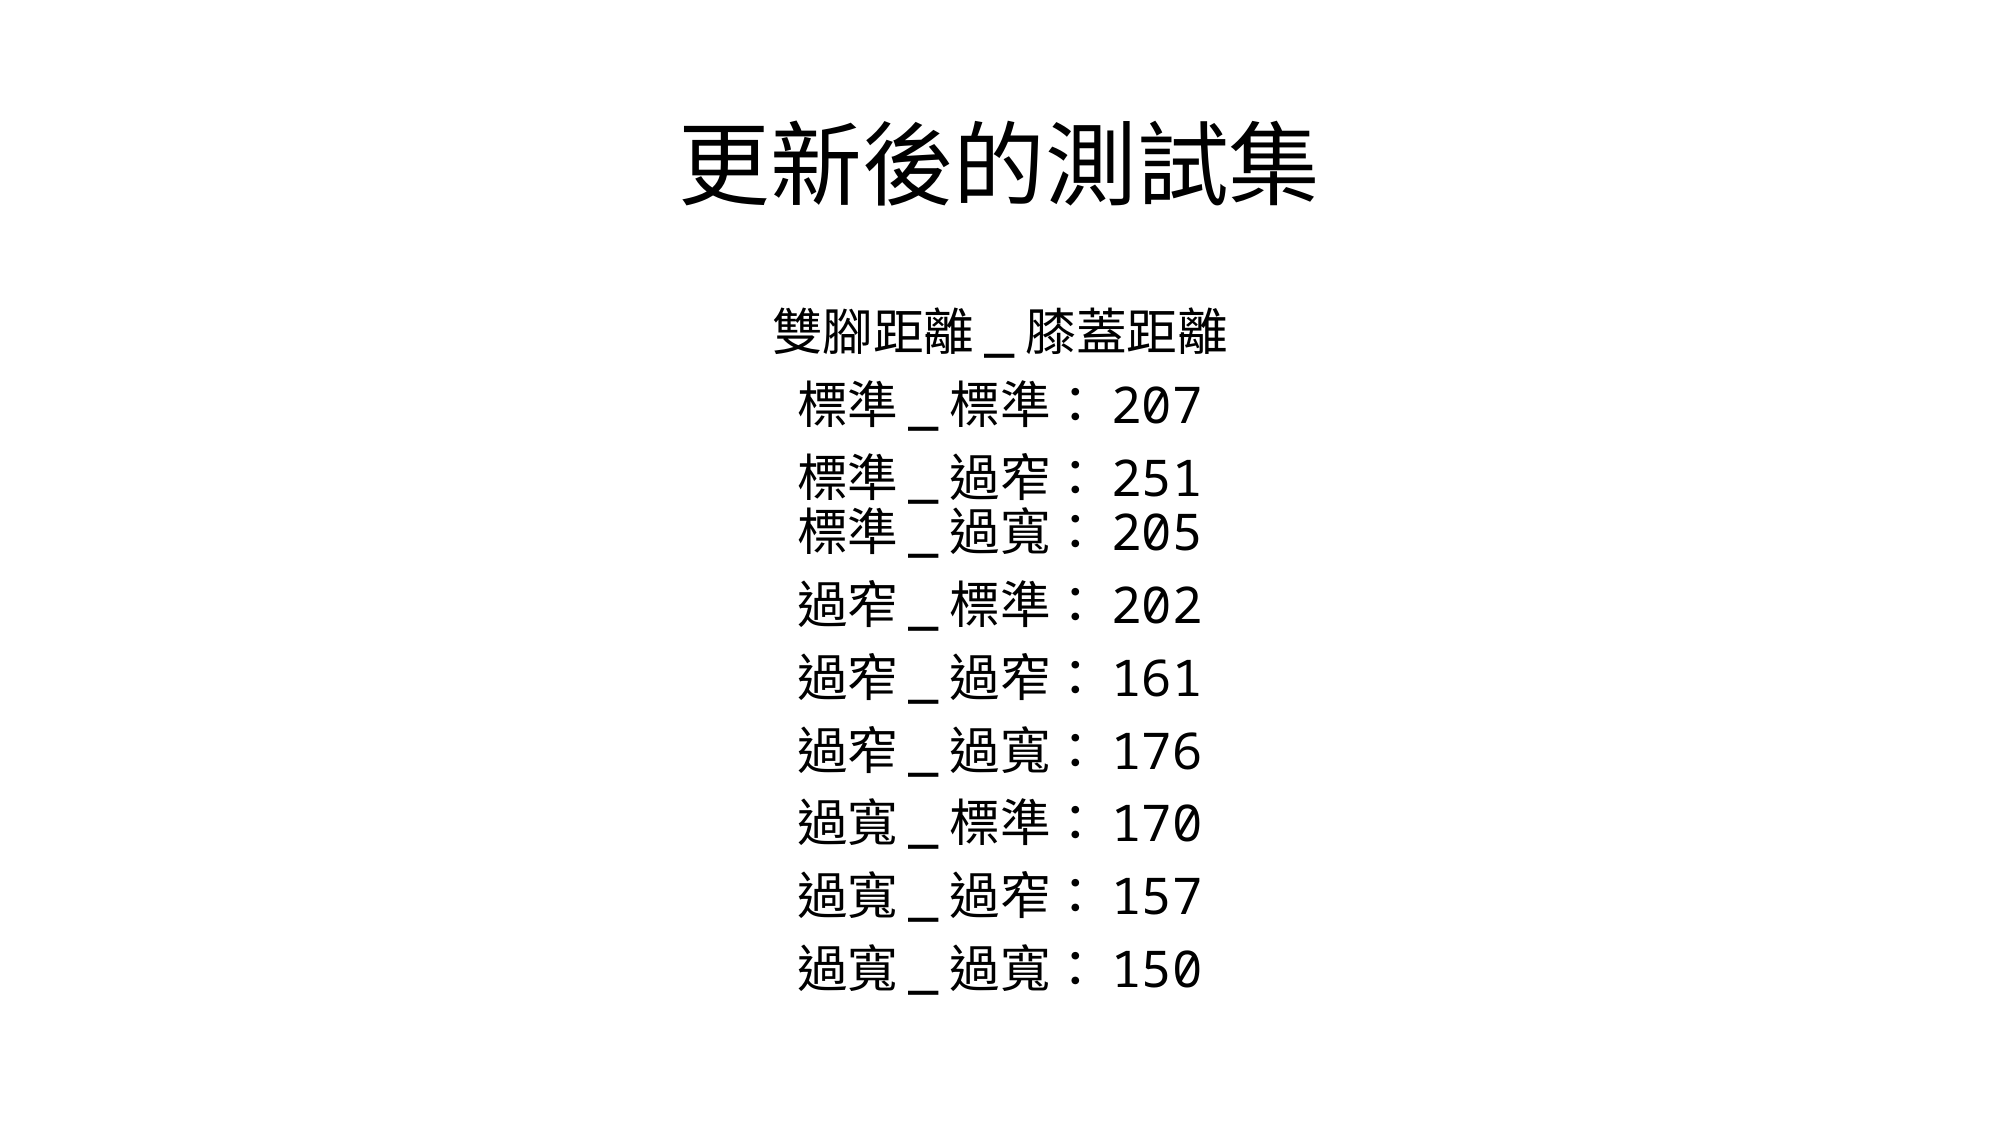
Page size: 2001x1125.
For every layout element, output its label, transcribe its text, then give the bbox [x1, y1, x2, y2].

list 雙腳距離_膝蓋距離 標準_標準：207 標準_過窄：251 標準_過寬：205 過窄_標準：202 過窄_過窄：161 過窄_過寬：176 過寬_標準：170 過寬_過窄：157 過寬_過寬：150 [137, 299, 1863, 1014]
title 更新後的測試集 [137, 59, 1863, 278]
